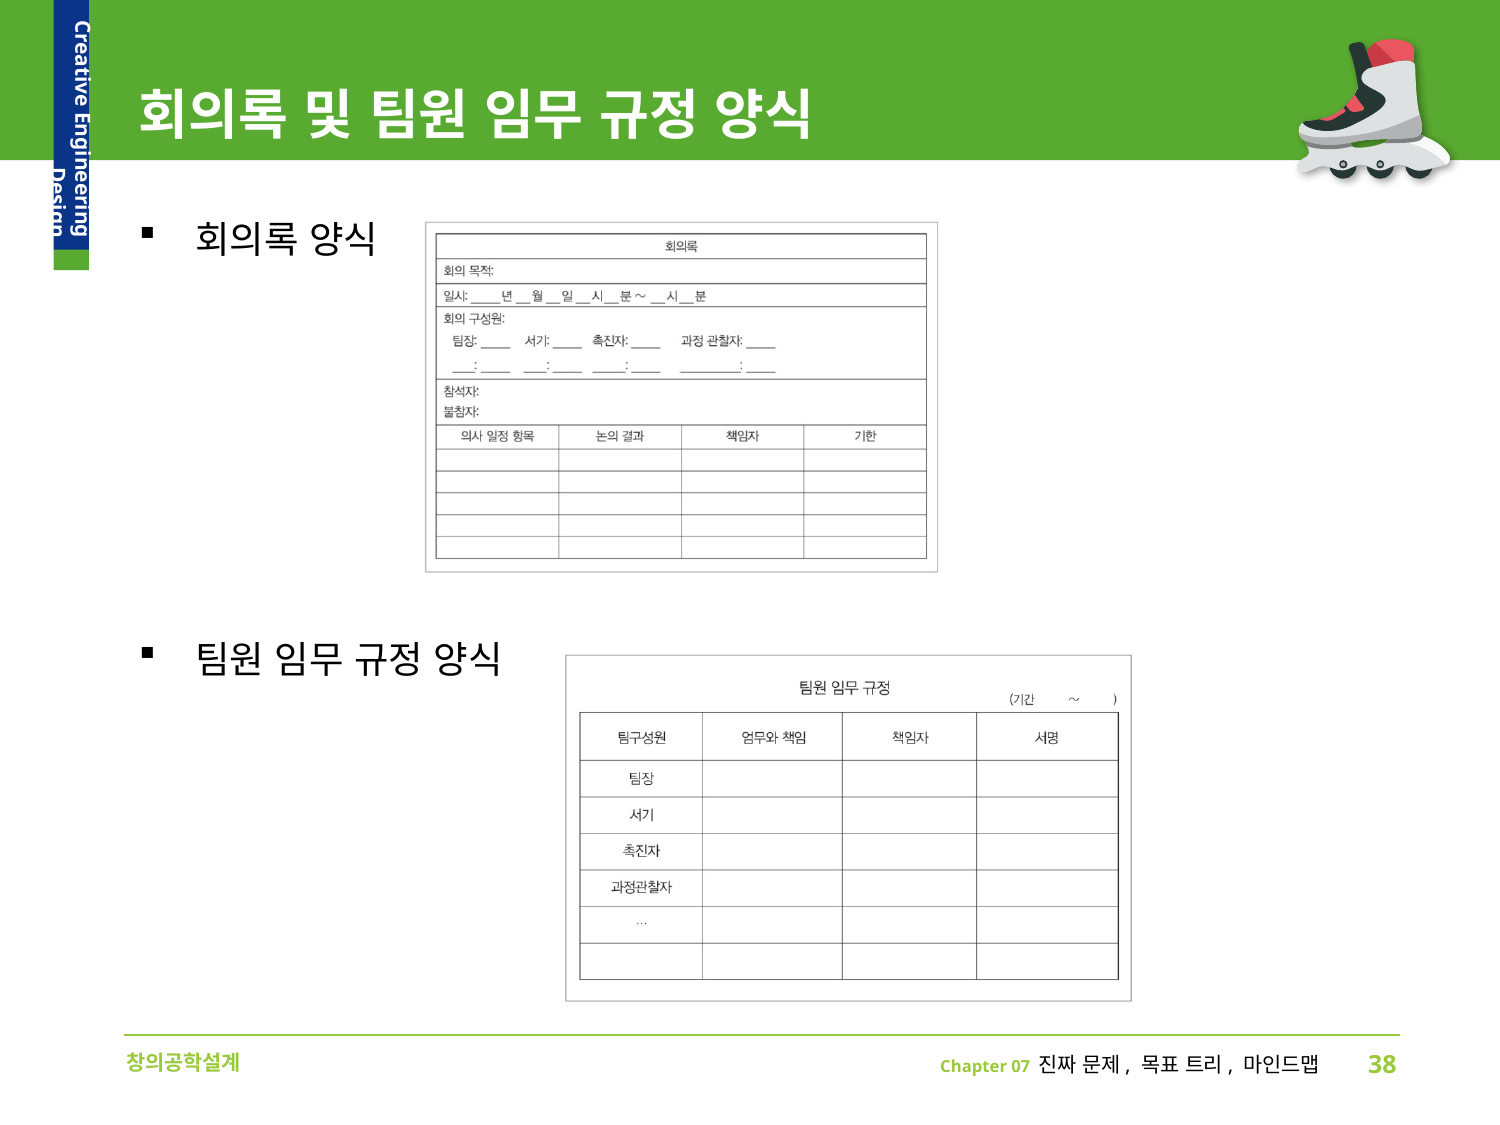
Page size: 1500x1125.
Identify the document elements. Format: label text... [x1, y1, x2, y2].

picture [550, 639, 1152, 1012]
list 회의록 양식 팀원 임무 규정 양식 [123, 208, 1400, 799]
picture [414, 207, 947, 584]
title 회의록 및 팀원 임무 규정 양식 [123, 66, 1400, 159]
